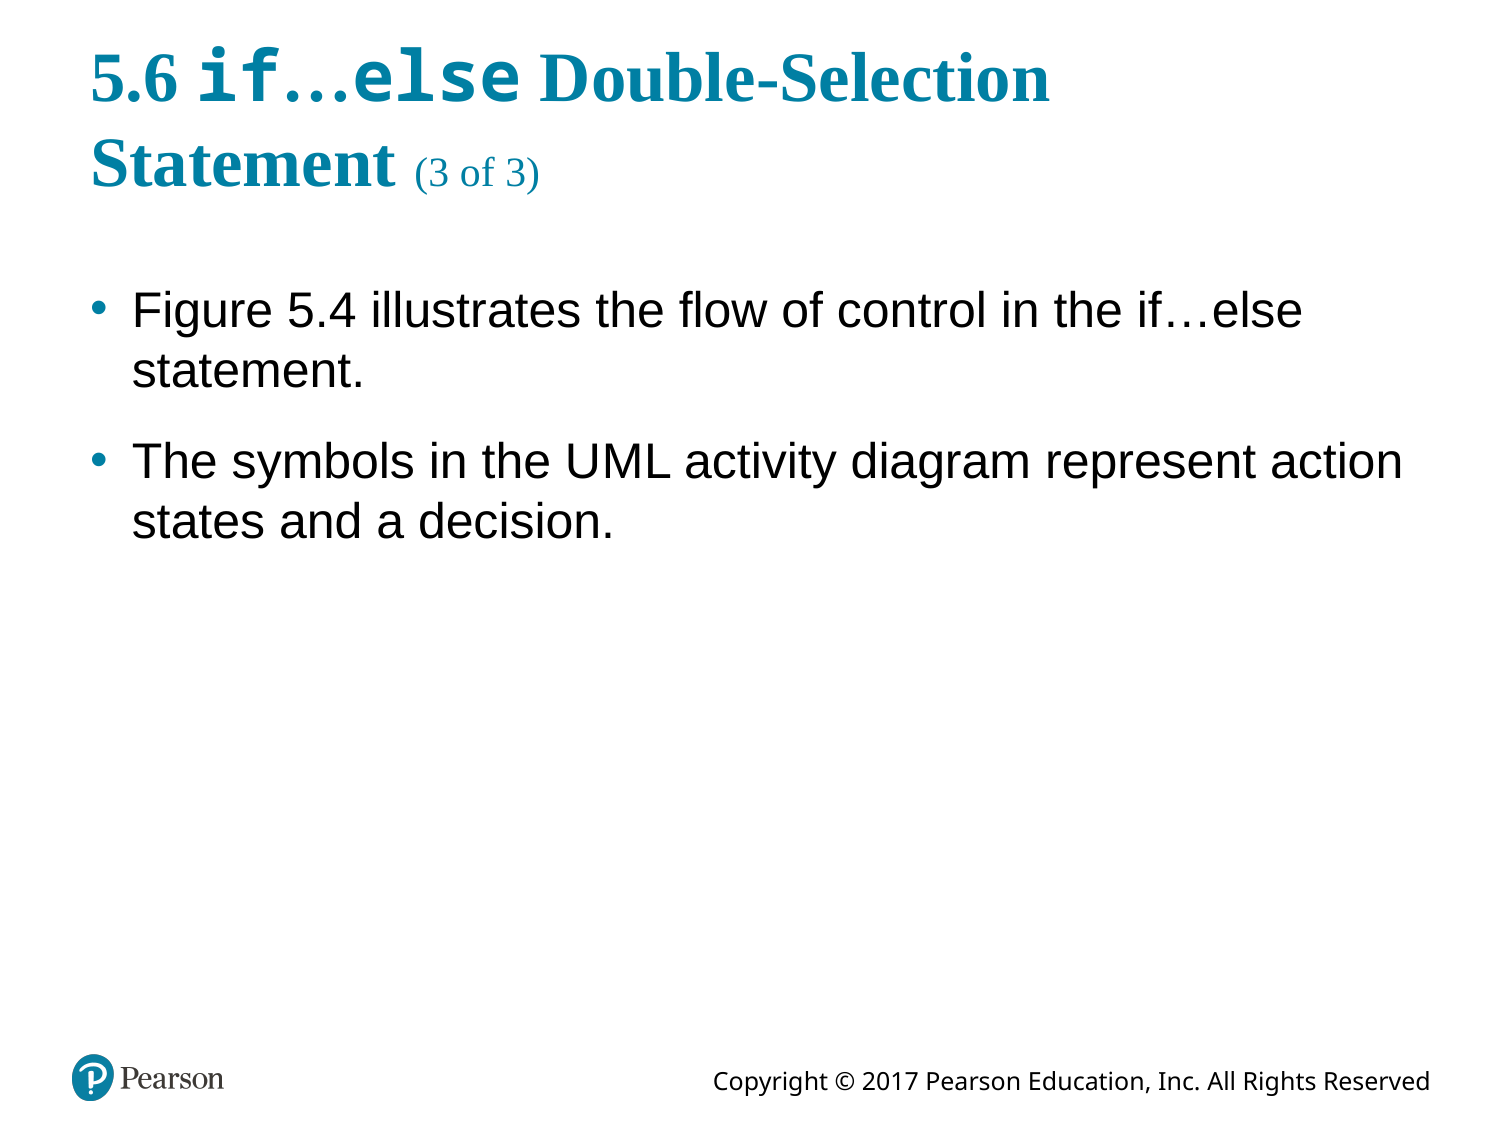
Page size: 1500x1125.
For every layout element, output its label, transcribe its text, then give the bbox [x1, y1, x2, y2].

list Figure 5.4 illustrates the flow of control in the if…else statement. The symbols in the U M L activity diagram represent action states and a decision. [75, 262, 1425, 1005]
picture [98, 1054, 224, 1101]
picture [80, 1063, 106, 1088]
title 5.6 if…else Double-Selection Statement (3 of 3) [75, 35, 1353, 216]
picture [72, 1054, 88, 1070]
picture [72, 1087, 83, 1101]
